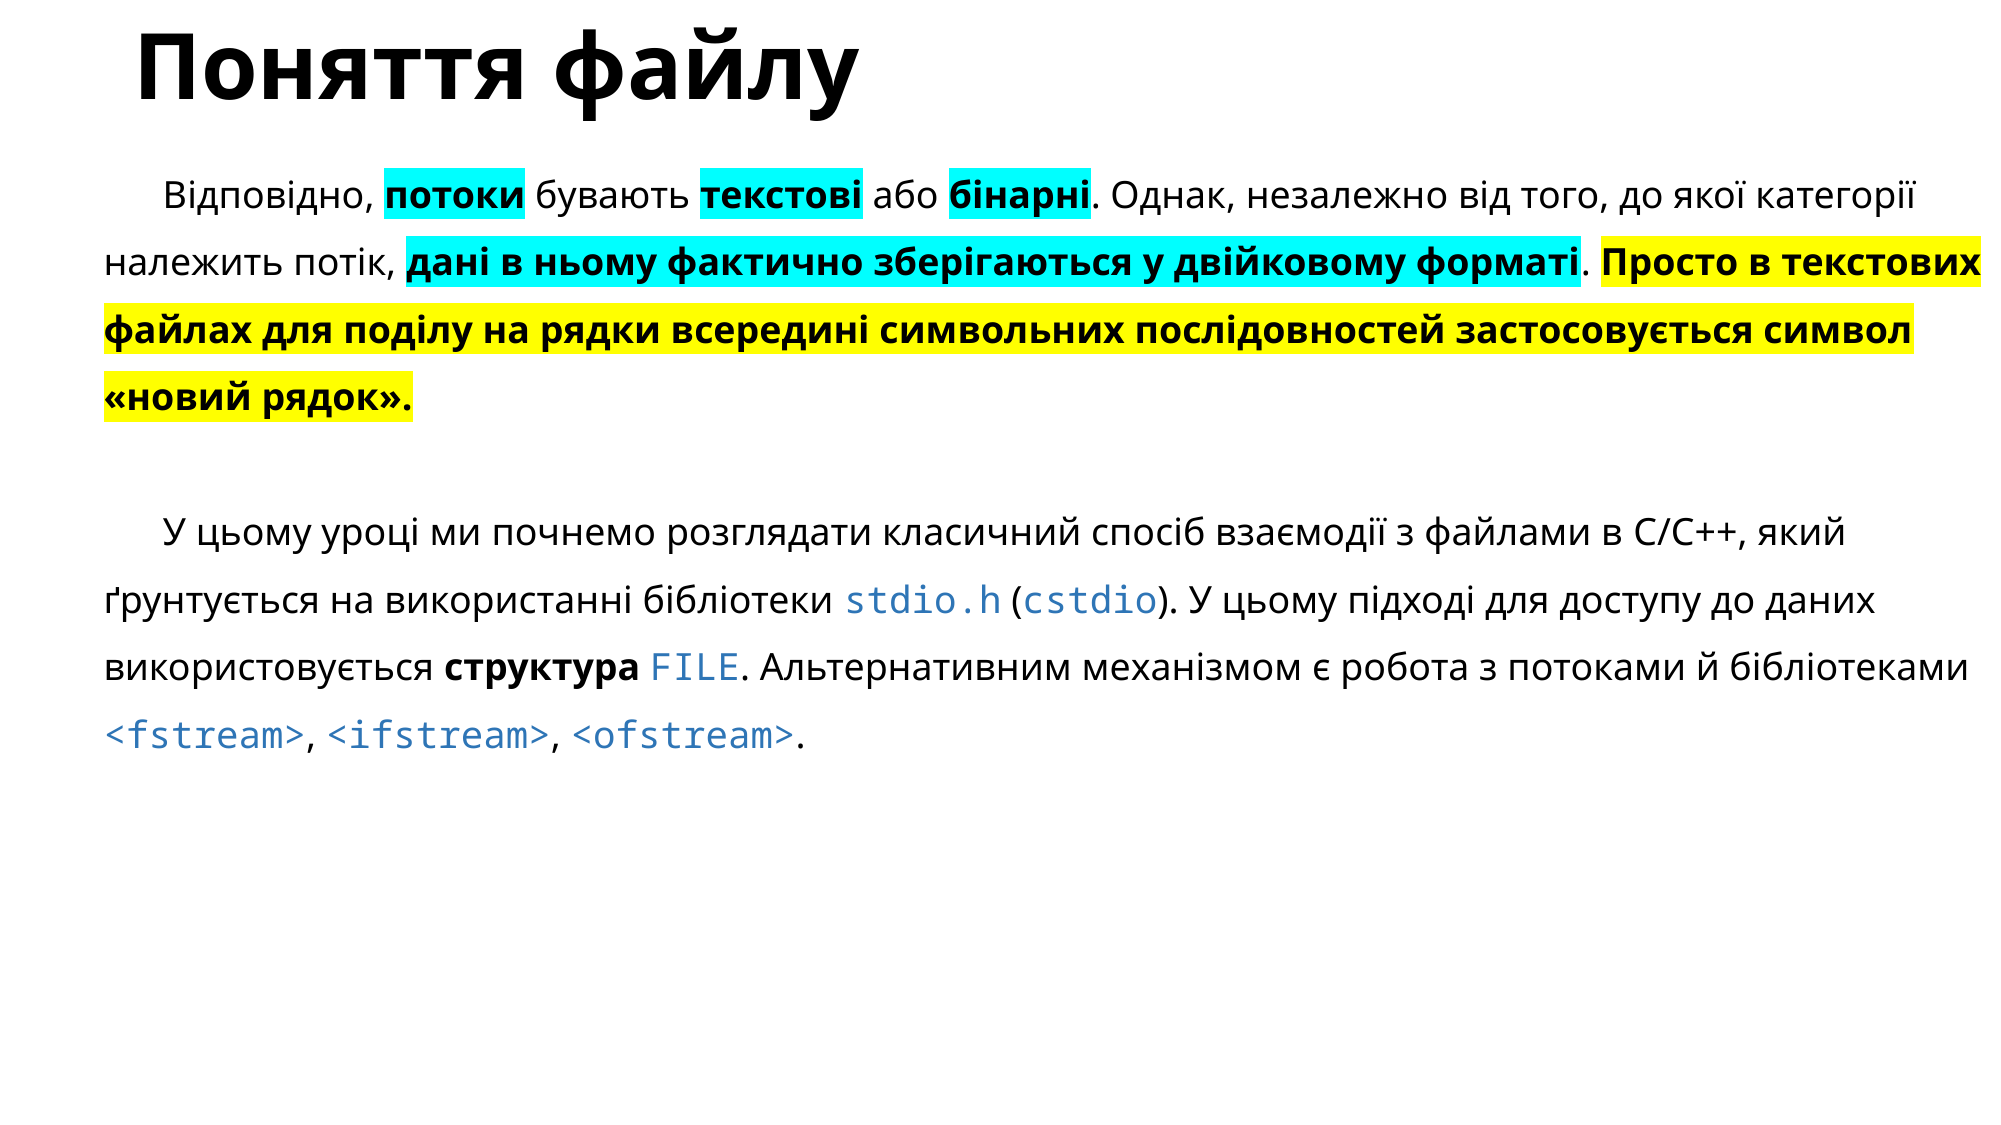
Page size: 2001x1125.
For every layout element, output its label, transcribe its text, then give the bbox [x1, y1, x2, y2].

title Поняття файлу [0, 0, 2000, 140]
list Відповідно, потоки бувають текстові або бінарні. Однак, незалежно від того, до якої категорії належить потік, дані в ньому фактично зберігаються у двійковому форматі. Просто в текстових файлах для поділу на рядки всередині символьних послідовностей застосовується символ «новий рядок». У цьому уроці ми почнемо розглядати класичний спосіб взаємодії з файлами в C/C++, який ґрунтується на використанні бібліотеки stdio.h (cstdio). У цьому підході для доступу до даних використовується структура FILE. Альтернативним механізмом є робота з потоками й бібліотеками <fstream>, <ifstream>, <ofstream>. [0, 140, 2000, 1125]
